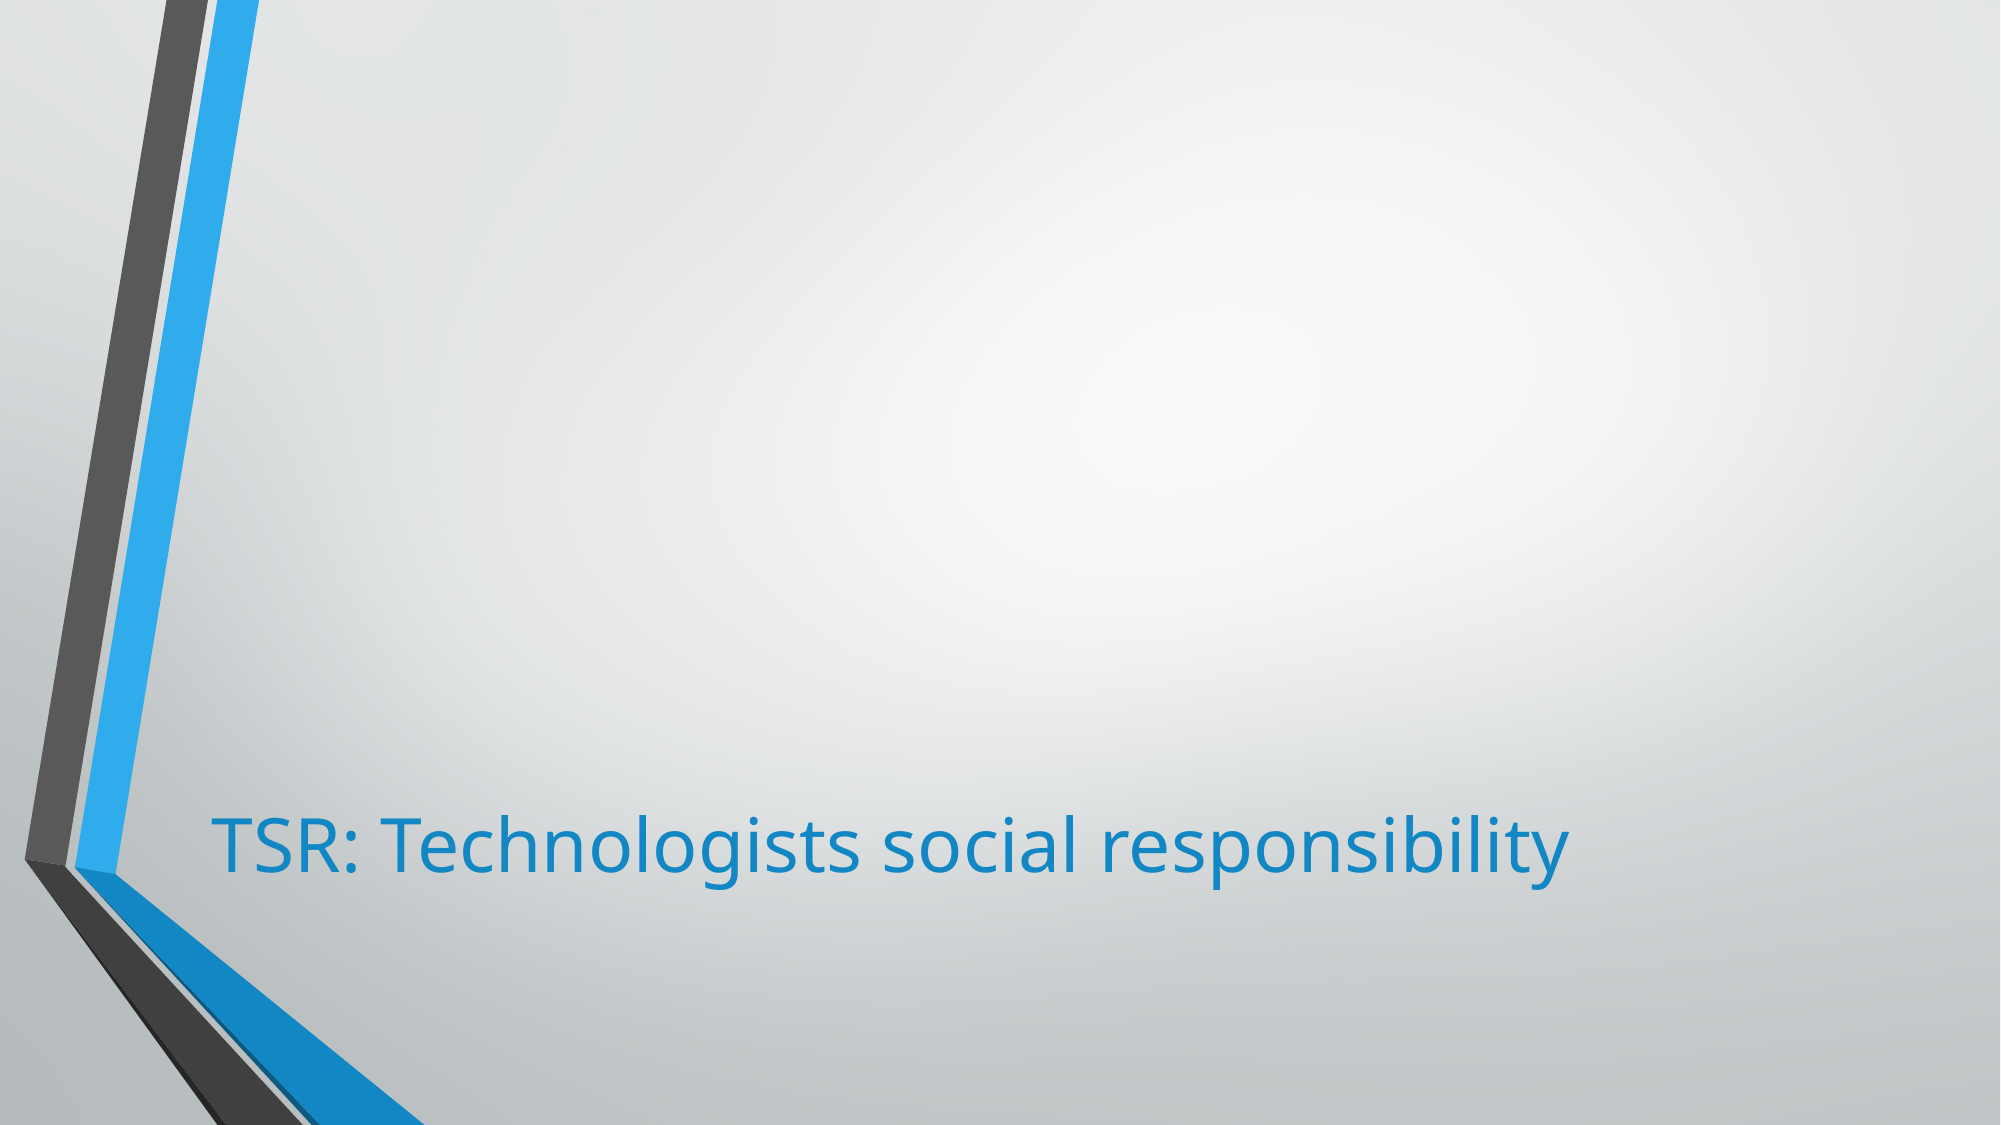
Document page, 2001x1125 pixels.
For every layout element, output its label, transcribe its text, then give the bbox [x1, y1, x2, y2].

text_box TSR: Technologists social responsibility [196, 789, 1875, 895]
